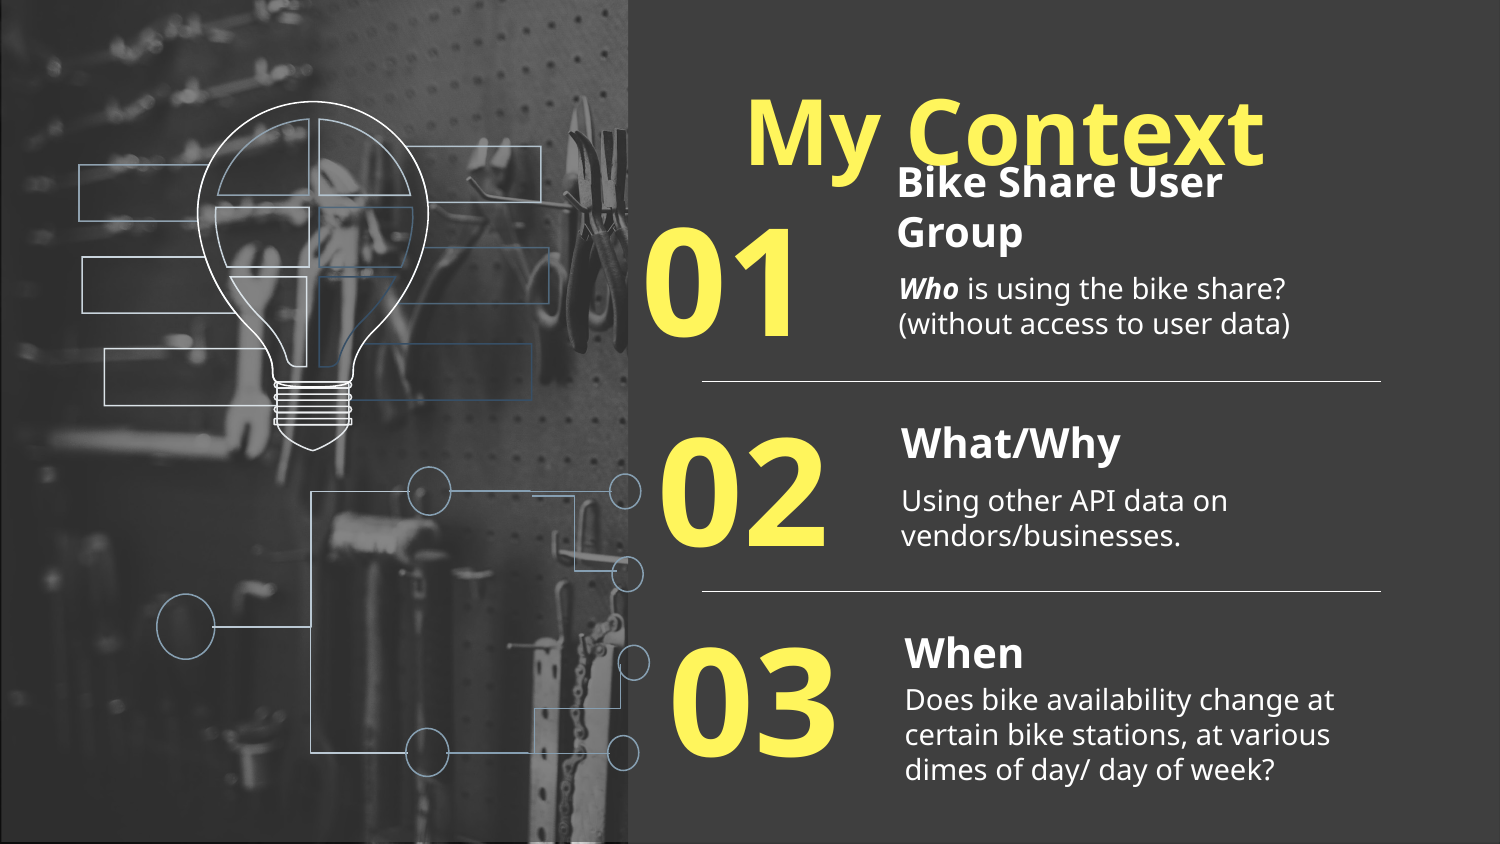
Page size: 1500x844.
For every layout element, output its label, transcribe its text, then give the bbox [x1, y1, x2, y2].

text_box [156, 466, 651, 777]
title My Context [632, 58, 1382, 183]
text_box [78, 101, 550, 451]
title What/Why [886, 387, 1496, 483]
title 01 [632, 232, 828, 321]
title 02 [636, 442, 844, 531]
subtitle Who is using the bike share? (without access to user data) [883, 255, 1380, 349]
picture [0, 0, 629, 844]
title 03 [656, 652, 856, 741]
title When [889, 599, 1377, 666]
subtitle Using other API data on vendors/businesses. [886, 467, 1392, 562]
text_box [629, 0, 1500, 842]
title Bike Share User Group [881, 176, 1373, 271]
subtitle Does bike availability change at certain bike stations, at various dimes of day/ day of week? [889, 666, 1435, 761]
